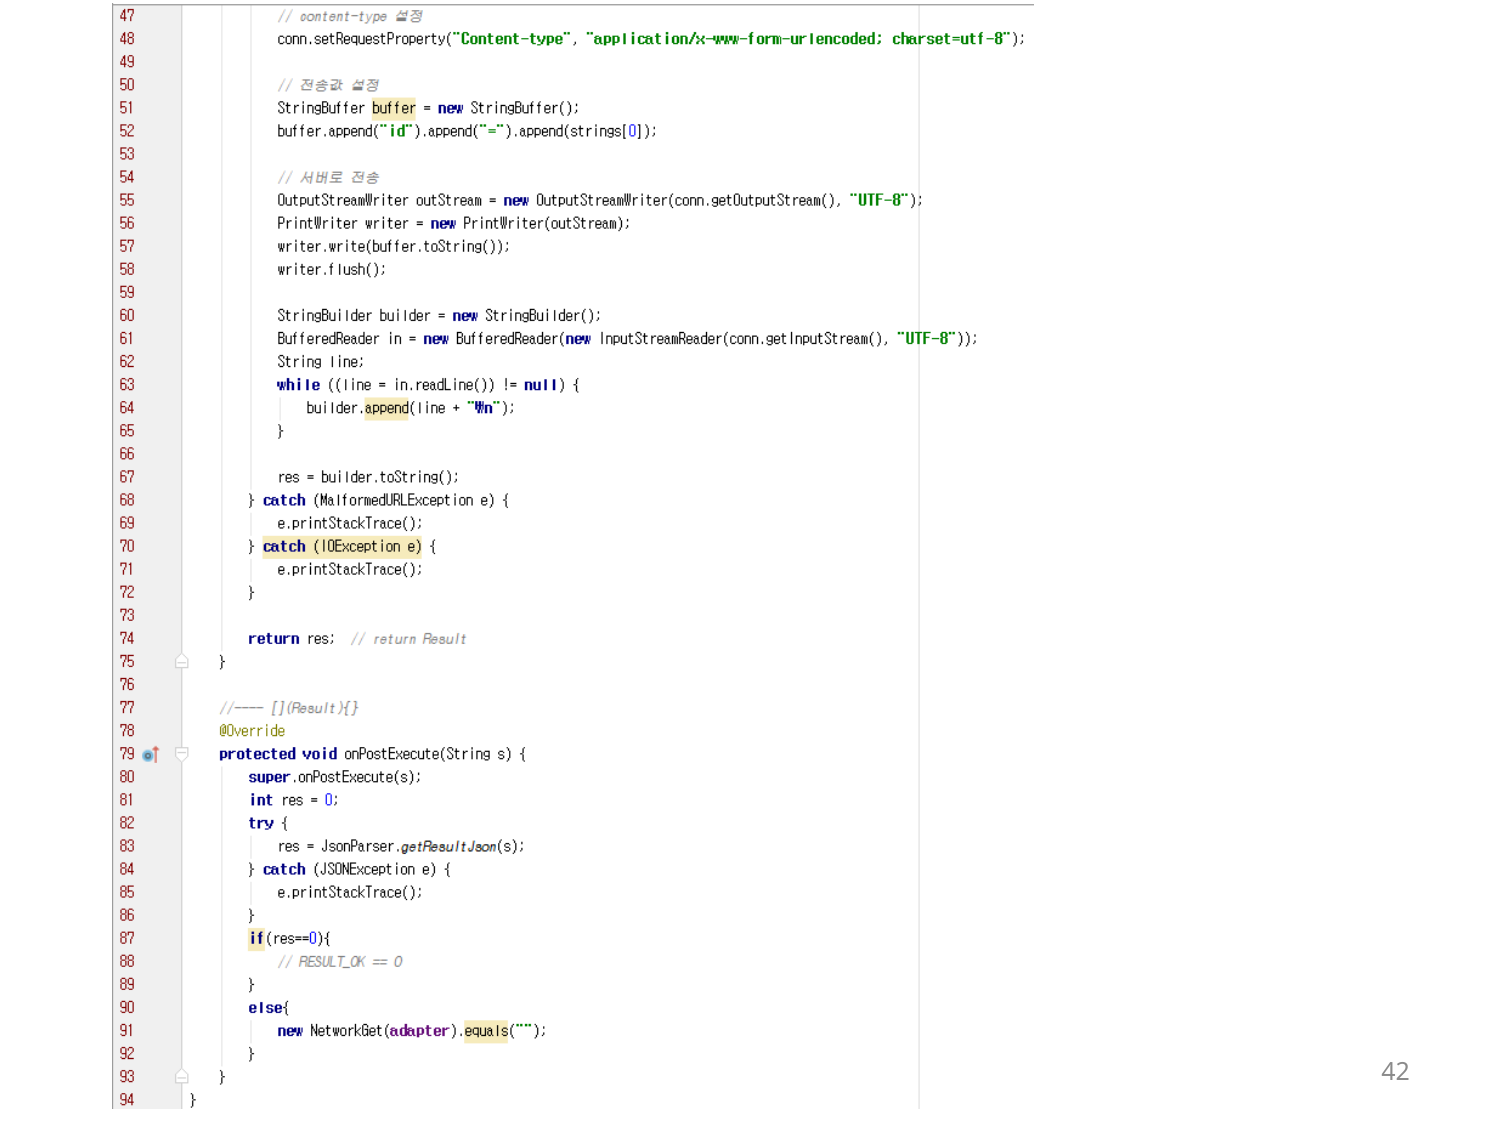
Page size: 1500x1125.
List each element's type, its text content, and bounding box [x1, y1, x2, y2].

slide_number 42 [1074, 1042, 1425, 1103]
picture [111, 2, 1034, 1110]
